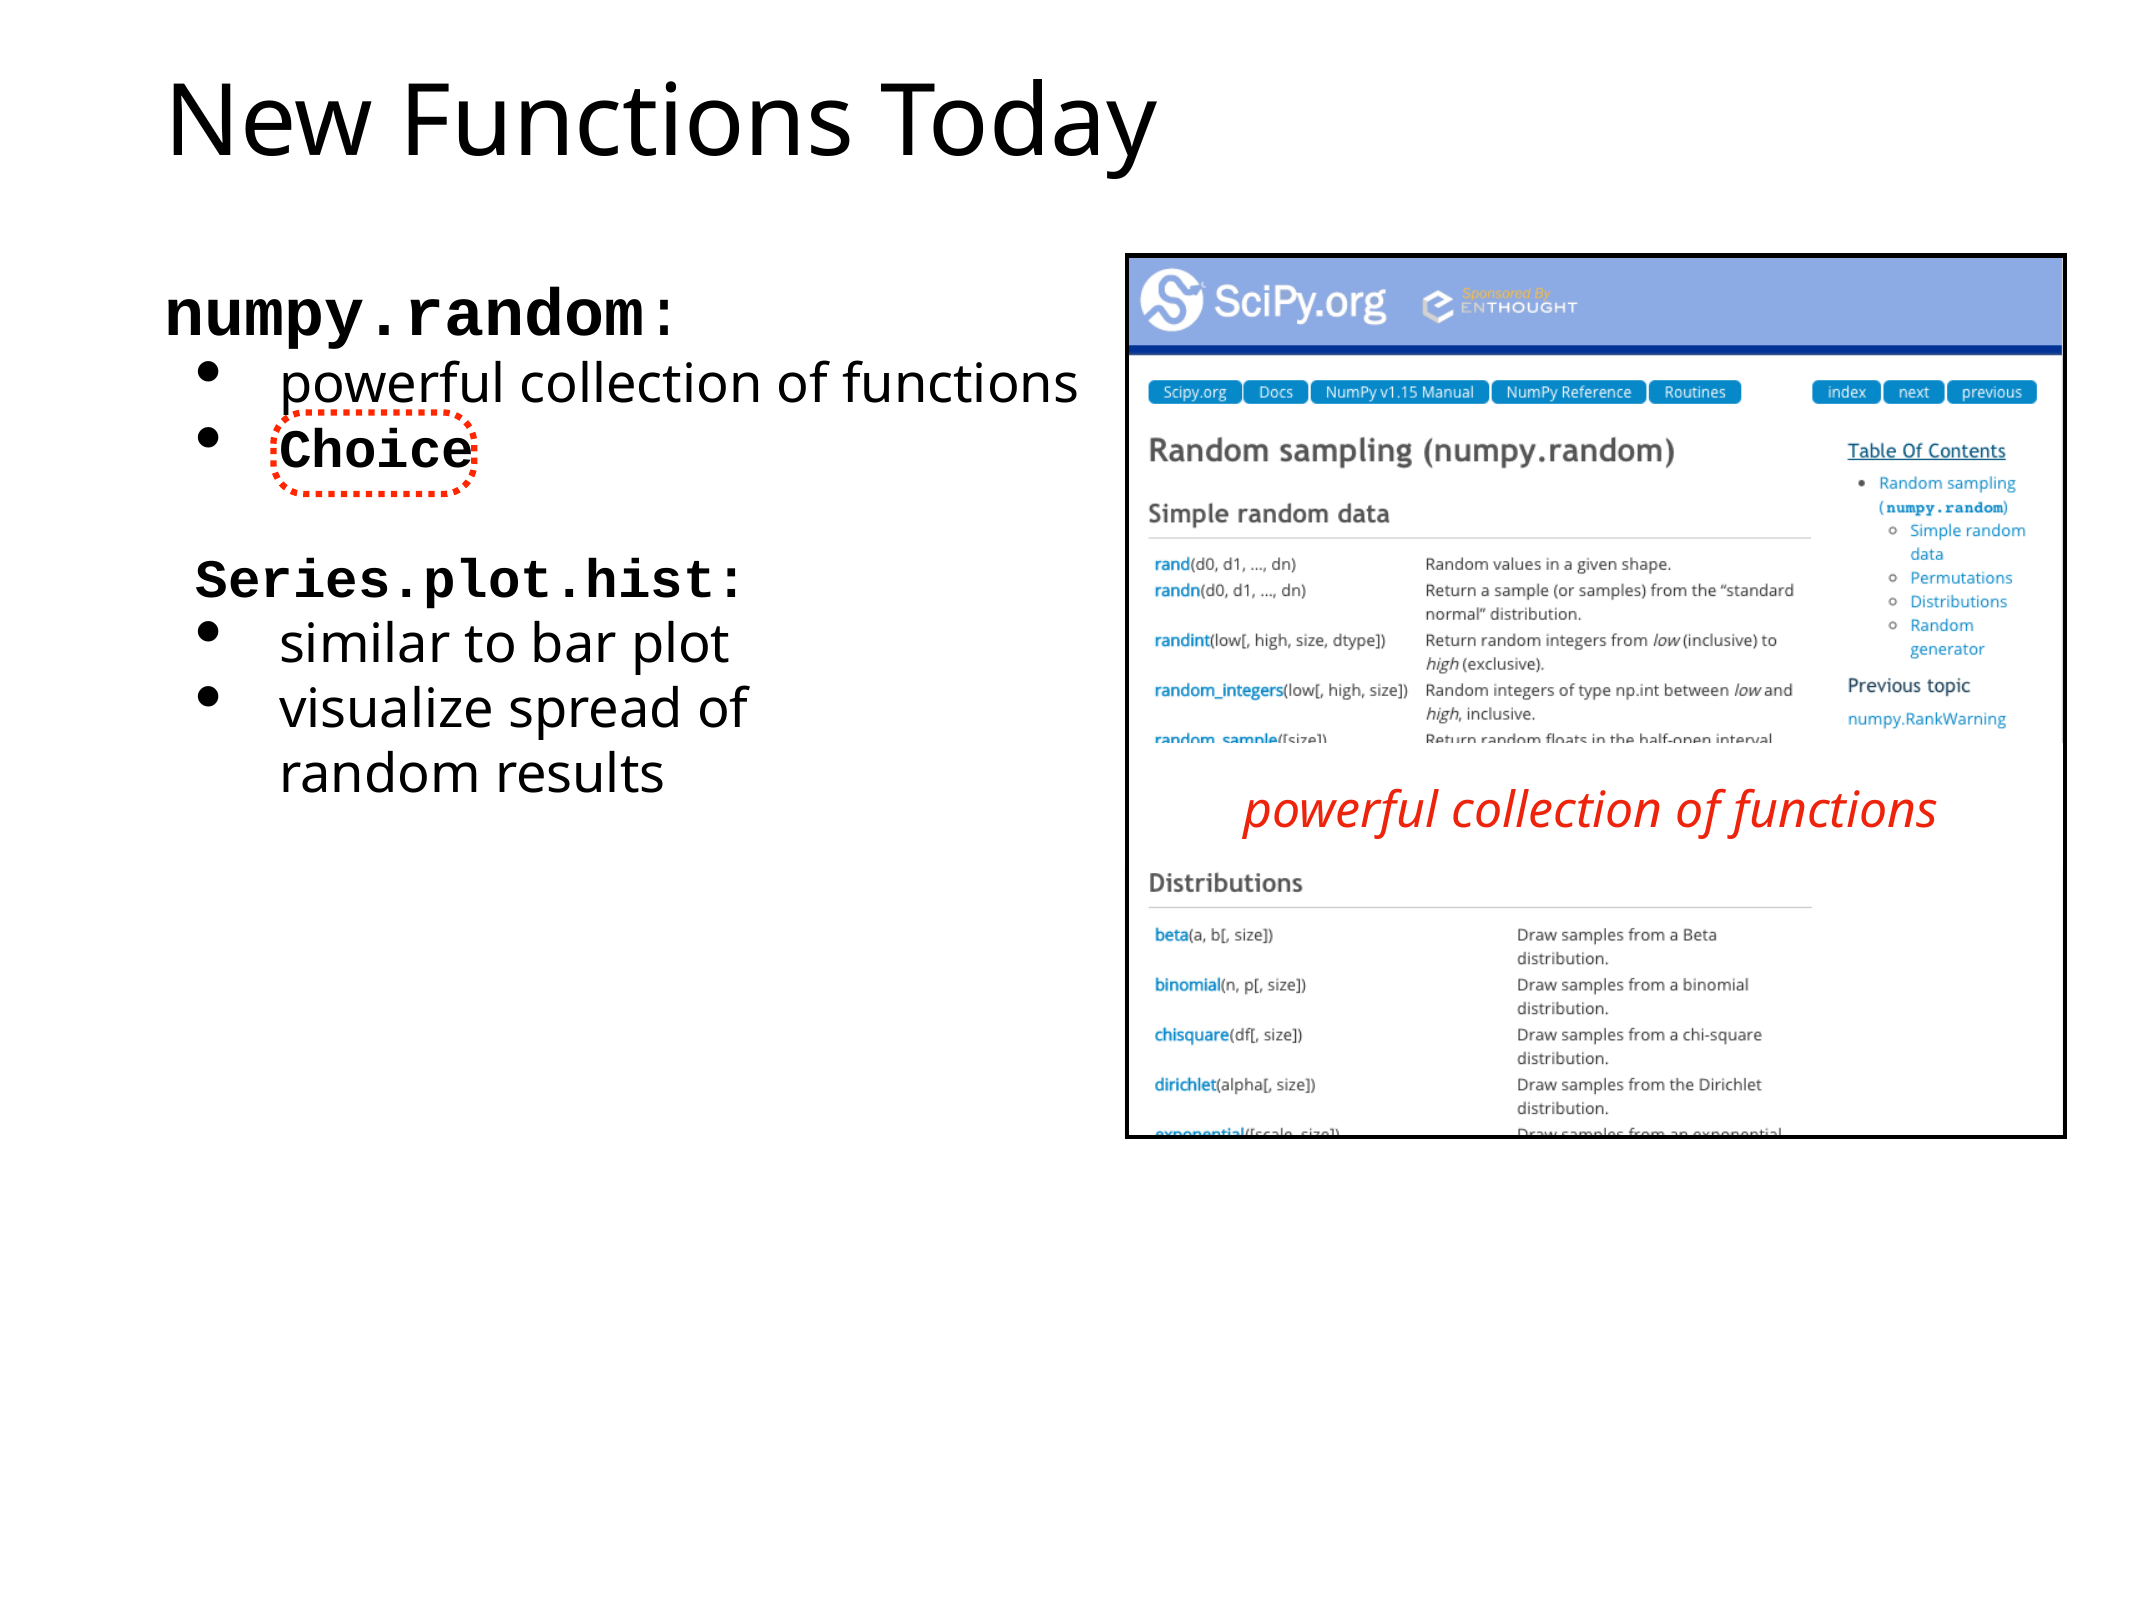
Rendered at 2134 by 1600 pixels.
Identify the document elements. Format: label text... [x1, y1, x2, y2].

title New Functions Today [155, 41, 1978, 191]
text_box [1124, 253, 2068, 1140]
text_box [273, 412, 475, 495]
list numpy.random: powerful collection of functions Choice Series.plot.hist: similar to bar plot visualize spread of random results [155, 259, 1978, 1529]
